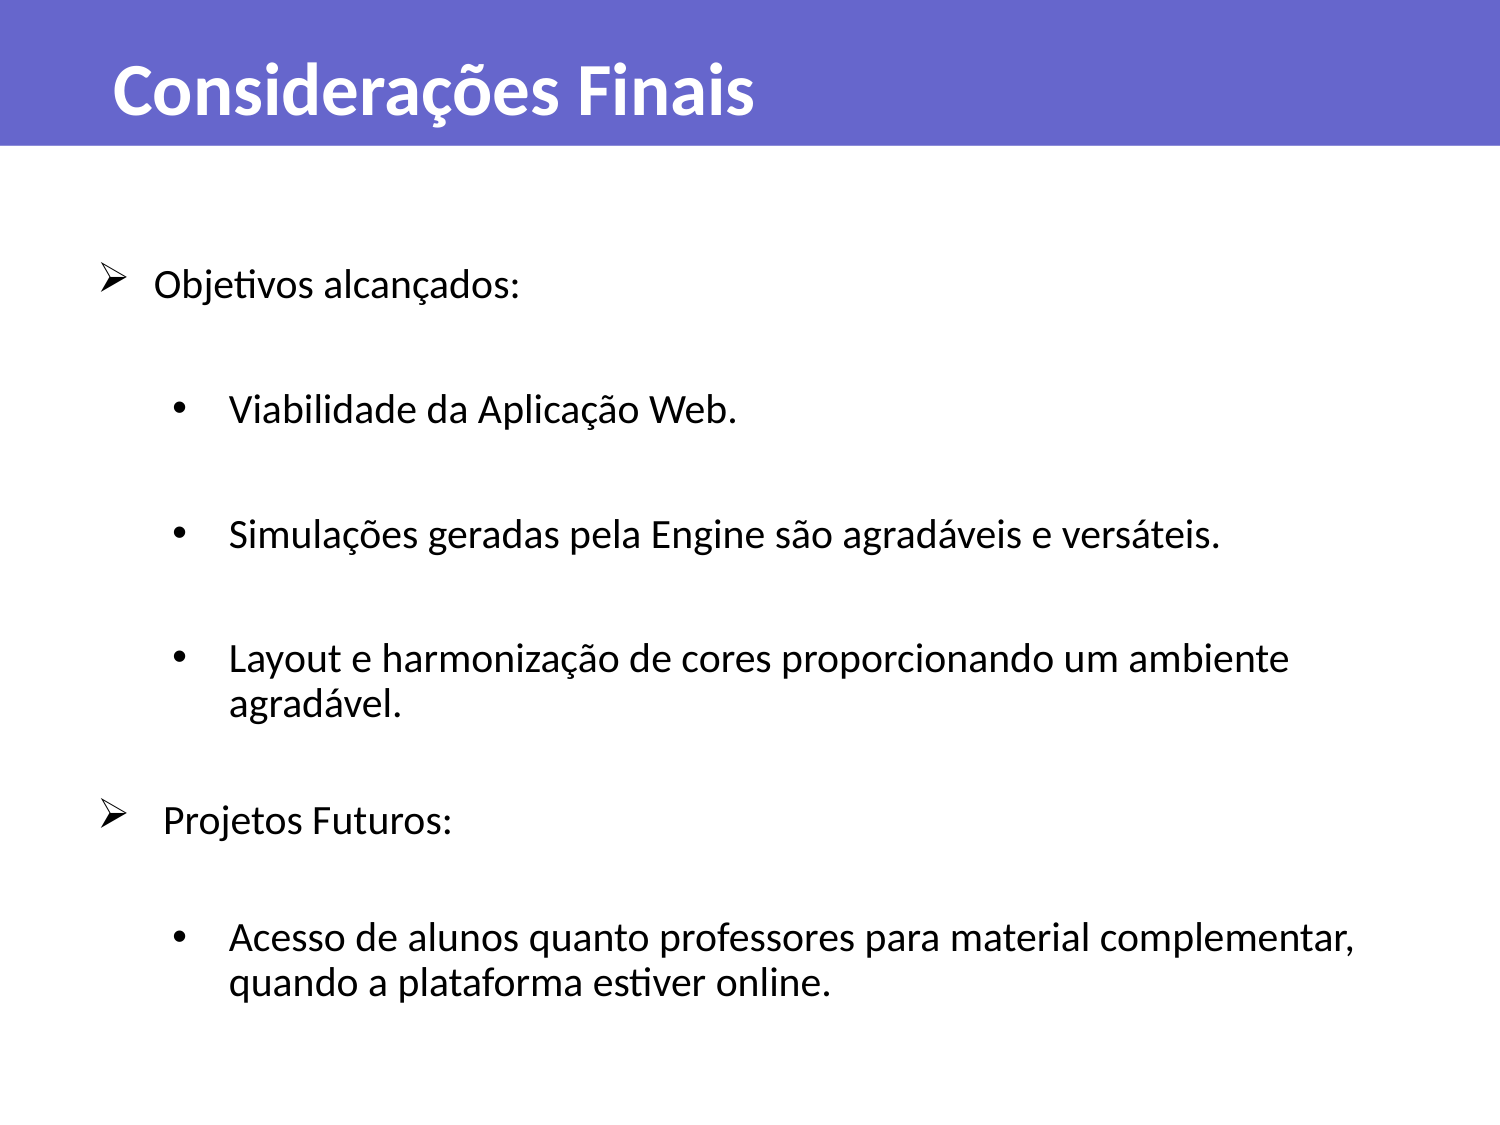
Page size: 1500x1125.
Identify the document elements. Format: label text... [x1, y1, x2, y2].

list Objetivos alcançados: Viabilidade da Aplicação Web. Simulações geradas pela Engine são agradáveis e versáteis. Layout e harmonização de cores proporcionando um ambiente agradável. Projetos Futuros: Acesso de alunos quanto professores para material complementar, quando a plataforma estiver online. [82, 821, 1377, 970]
picture [0, 0, 1500, 812]
